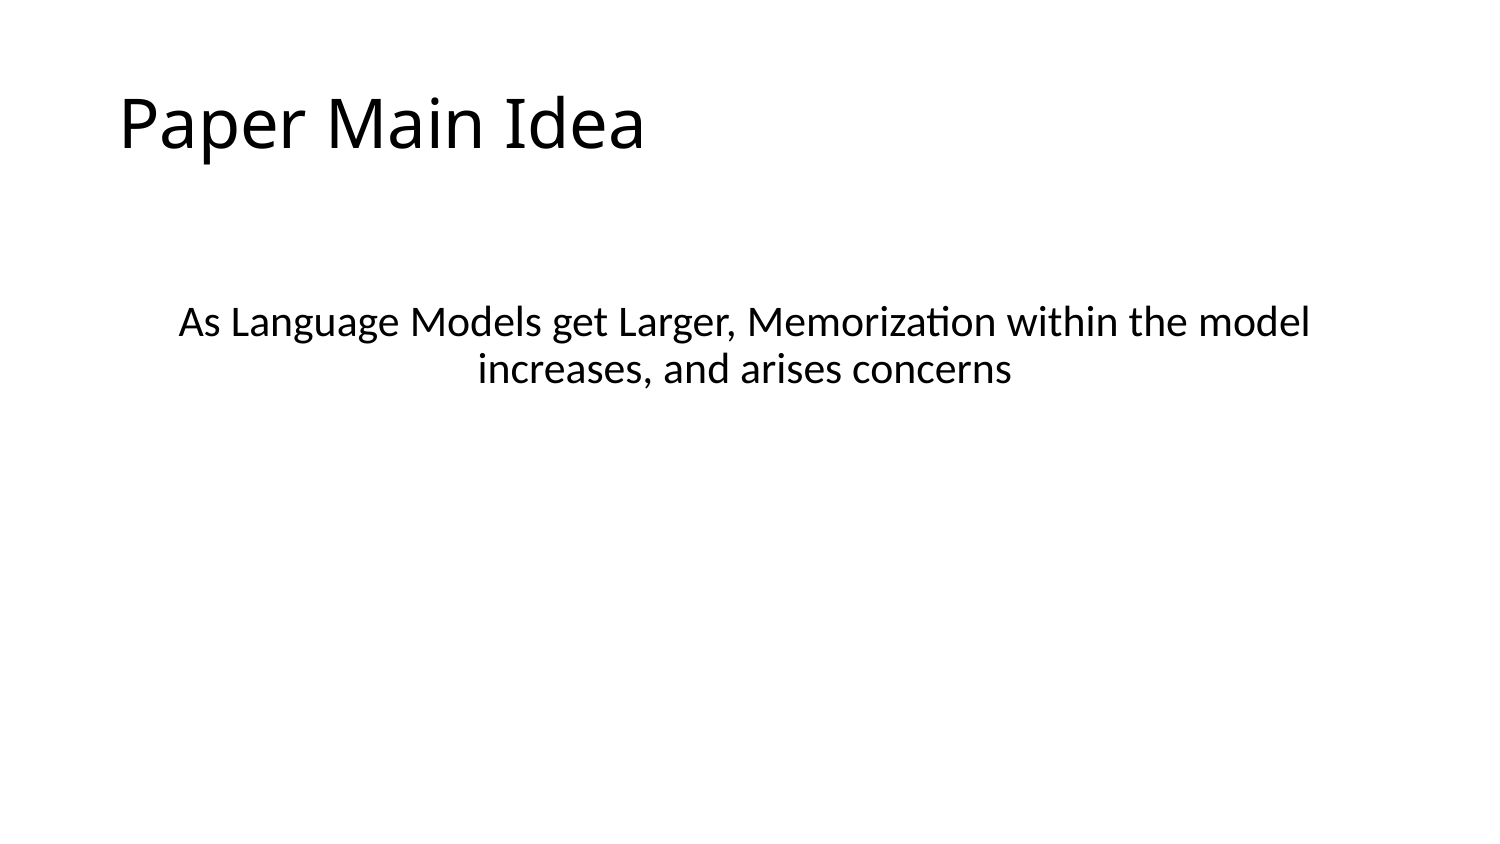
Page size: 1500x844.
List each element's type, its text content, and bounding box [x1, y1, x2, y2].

title Paper Main Idea [103, 44, 1397, 208]
list As Language Models get Larger, Memorization within the model increases, and arises concerns [103, 224, 1397, 760]
